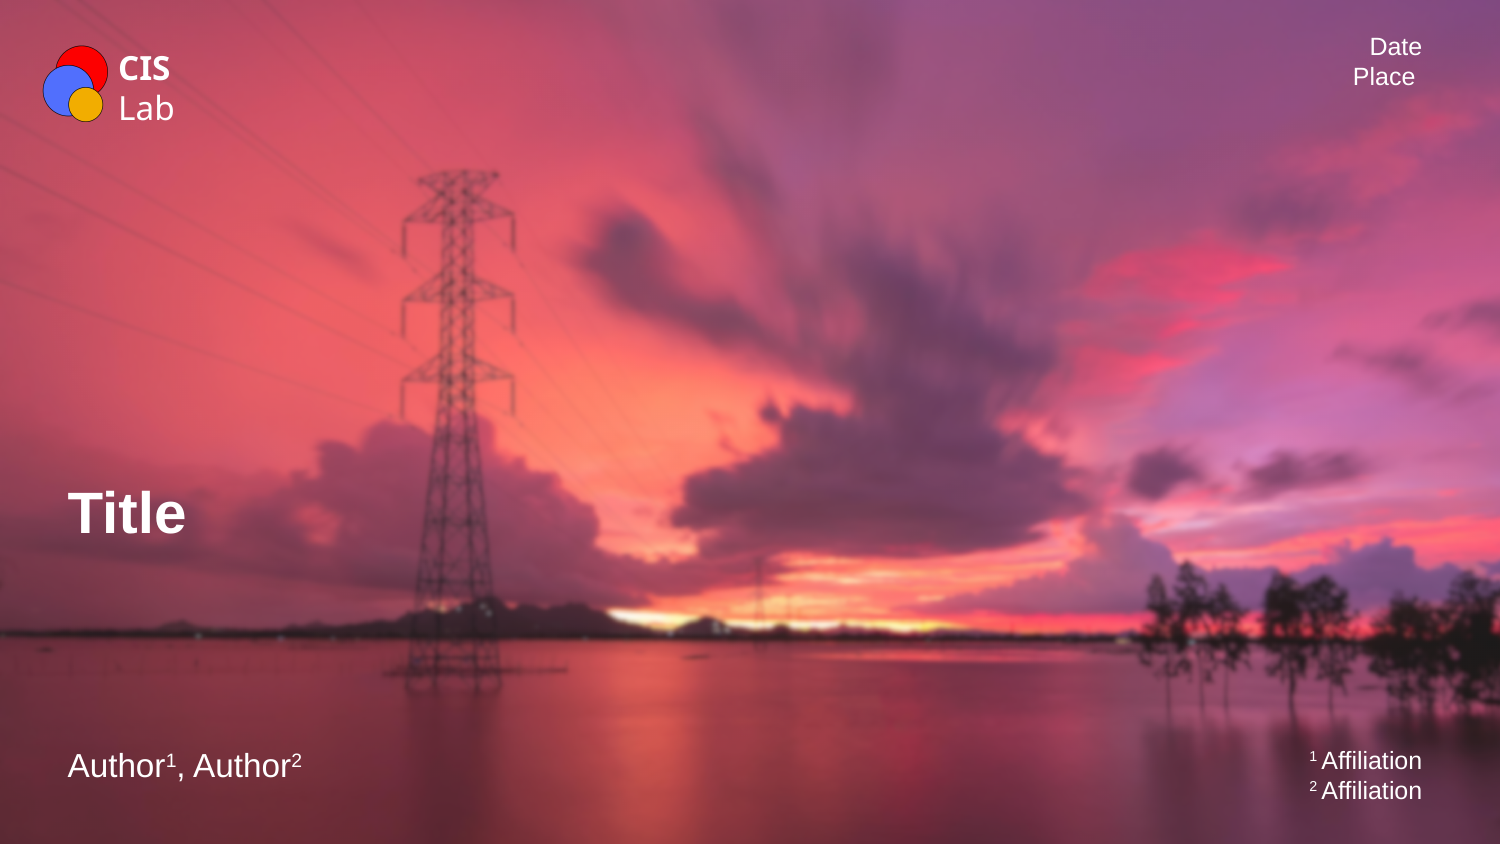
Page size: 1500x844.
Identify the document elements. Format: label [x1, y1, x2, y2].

text_box [36, 39, 238, 136]
picture [0, 0, 1500, 844]
